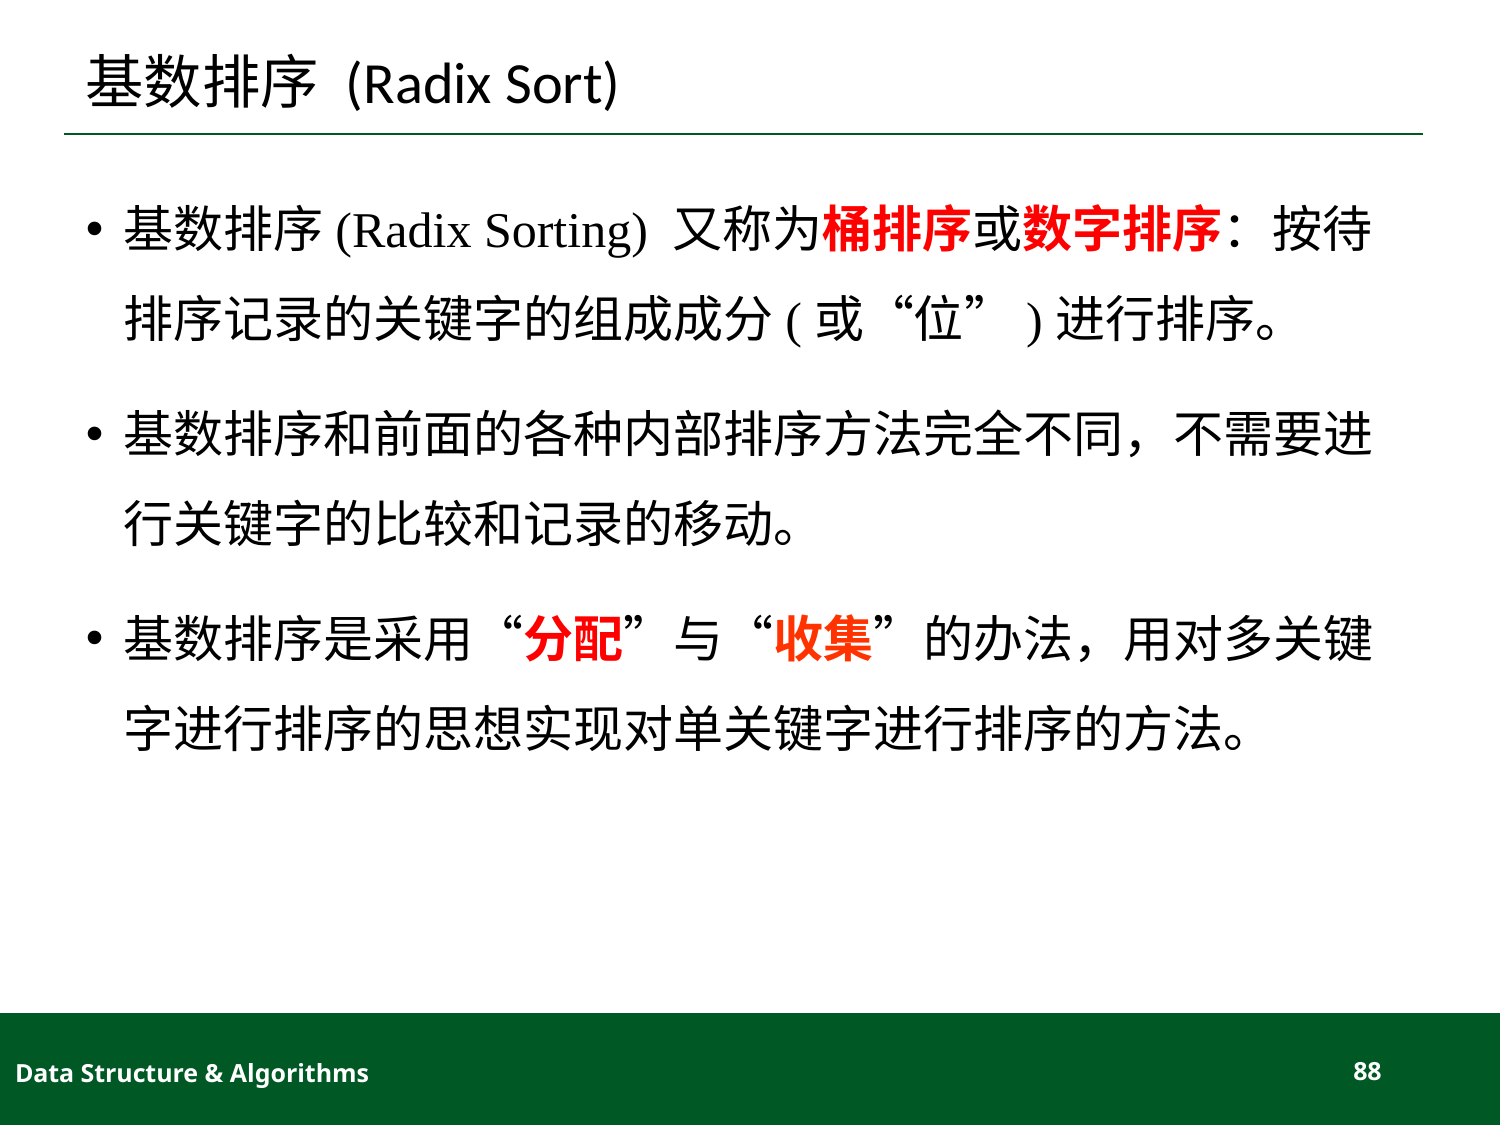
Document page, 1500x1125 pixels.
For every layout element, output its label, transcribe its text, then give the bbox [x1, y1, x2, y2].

list 基数排序(Radix Sorting) 又称为桶排序或数字排序：按待排序记录的关键字的组成成分(或“位”)进行排序。 基数排序和前面的各种内部排序方法完全不同，不需要进行关键字的比较和记录的移动。 基数排序是采用“分配”与“收集”的办法，用对多关键字进行排序的思想实现对单关键字进行排序的方法。 [70, 160, 1430, 991]
footer Data Structure & Algorithms [0, 1042, 507, 1103]
slide_number 88 [1059, 1042, 1397, 1103]
title 基数排序 (Radix Sort) [70, 34, 1430, 135]
